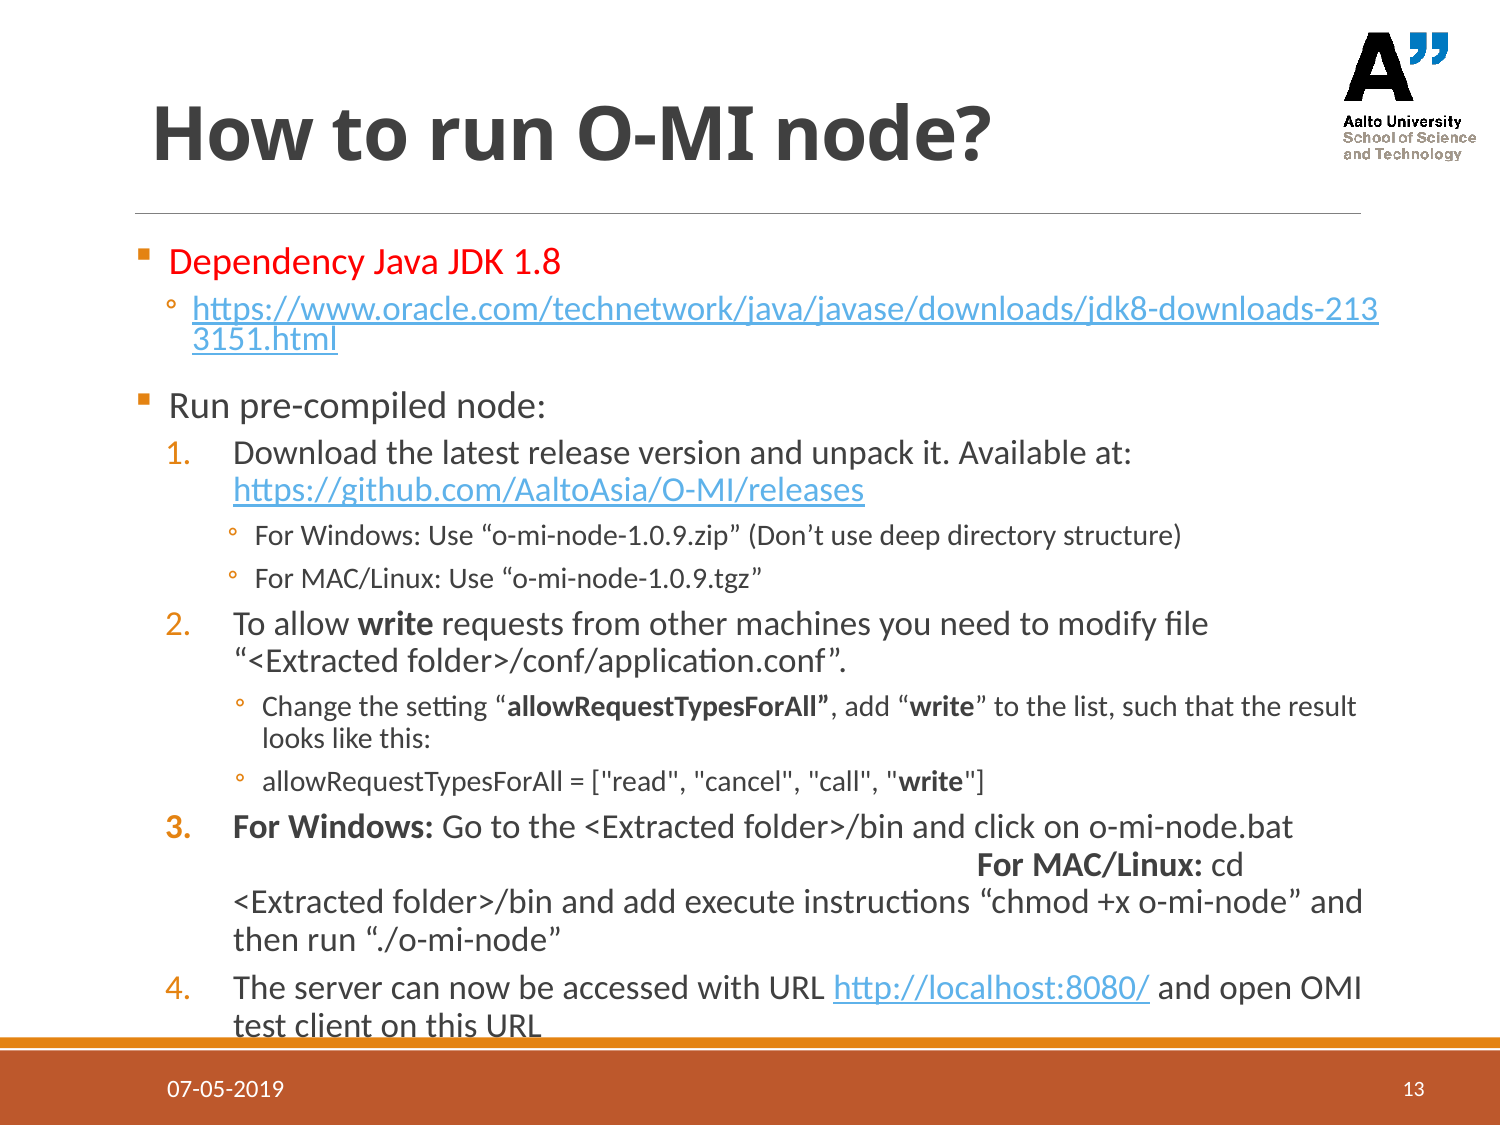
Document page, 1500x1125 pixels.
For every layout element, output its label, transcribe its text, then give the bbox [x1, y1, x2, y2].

title How to run O-MI node? [135, 28, 1373, 184]
slide_number 13 [1278, 1058, 1440, 1118]
footer 07-05-2019 [0, 1057, 452, 1118]
list Dependency Java JDK 1.8 https://www.oracle.com/technetwork/java/javase/downloads/jdk8-downloads-2133151.html Run pre-compiled node: Download the latest release version and unpack it. Available at: https://github.com/AaltoAsia/O-MI/releases For Windows: Use “o-mi-node-1.0.9.zip” (Don’t use deep directory structure) For MAC/Linux: Use “o-mi-node-1.0.9.tgz” To allow write requests from other machines you need to modify file “<Extracted folder>/conf/application.conf”. Change the setting “allowRequestTypesForAll”, add “write” to the list, such that the result looks like this: allowRequestTypesForAll = ["read", "cancel", "call", "write"] For Windows: Go to the <Extracted folder>/bin and click on o-mi-node.bat For MAC/Linux: cd <Extracted folder>/bin and add execute instructions “chmod +x o-mi-node” and then run “./o-mi-node” The server can now be accessed with URL http://localhost:8080/ and open OMI test client on this URL [135, 233, 1390, 1030]
picture [1311, 1, 1500, 186]
